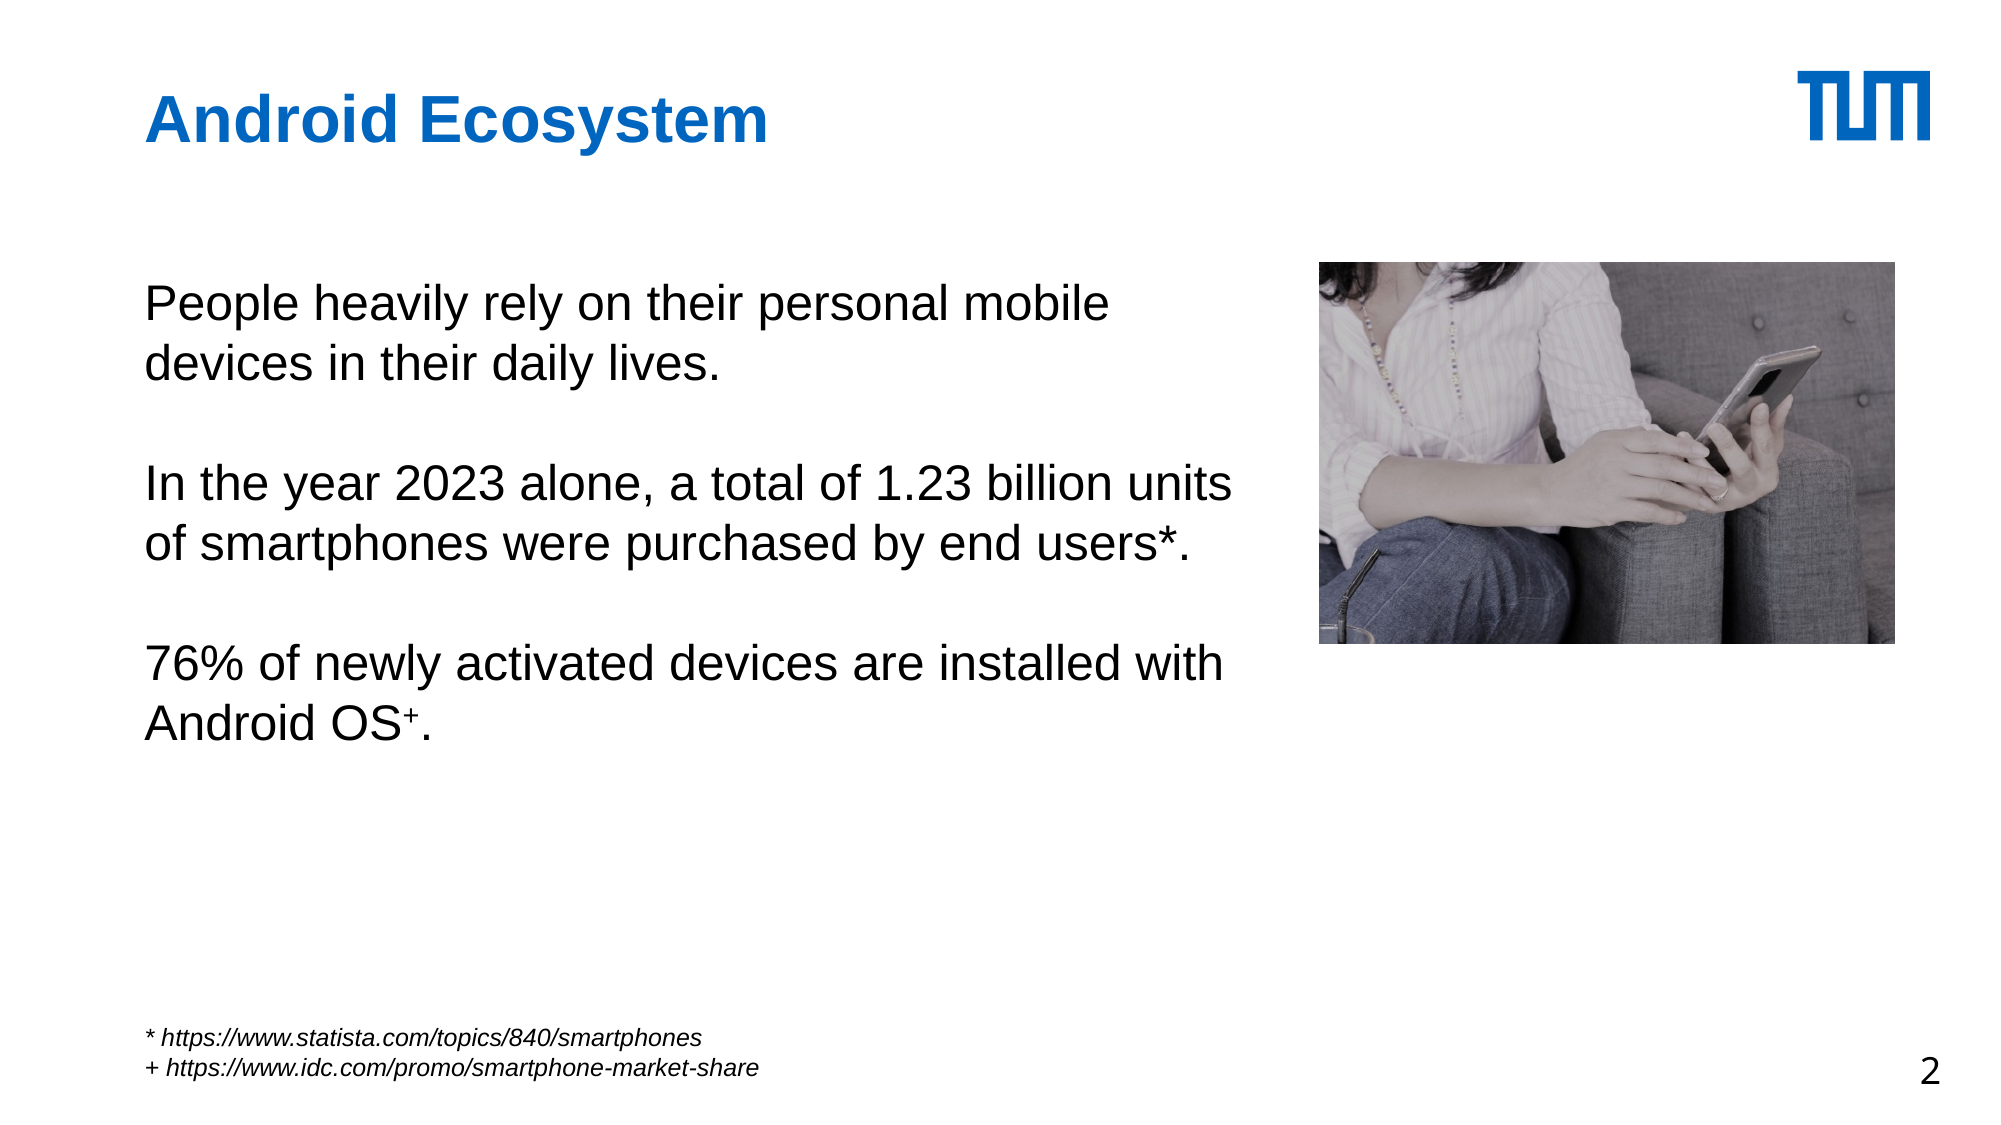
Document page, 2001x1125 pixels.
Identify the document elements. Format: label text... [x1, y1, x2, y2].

text_box People heavily rely on their personal mobile devices in their daily lives. In the year 2023 alone, a total of 1.23 billion units of smartphones were purchased by end users*. 76% of newly activated devices are installed with Android OS+. [129, 262, 1265, 808]
slide_number 2 [1474, 1042, 1942, 1103]
text_box Android Ecosystem [129, 68, 1455, 207]
text_box * https://www.statista.com/topics/840/smartphones + https://www.idc.com/promo/smartphone-market-share [129, 1013, 1130, 1089]
picture [1319, 262, 1895, 644]
